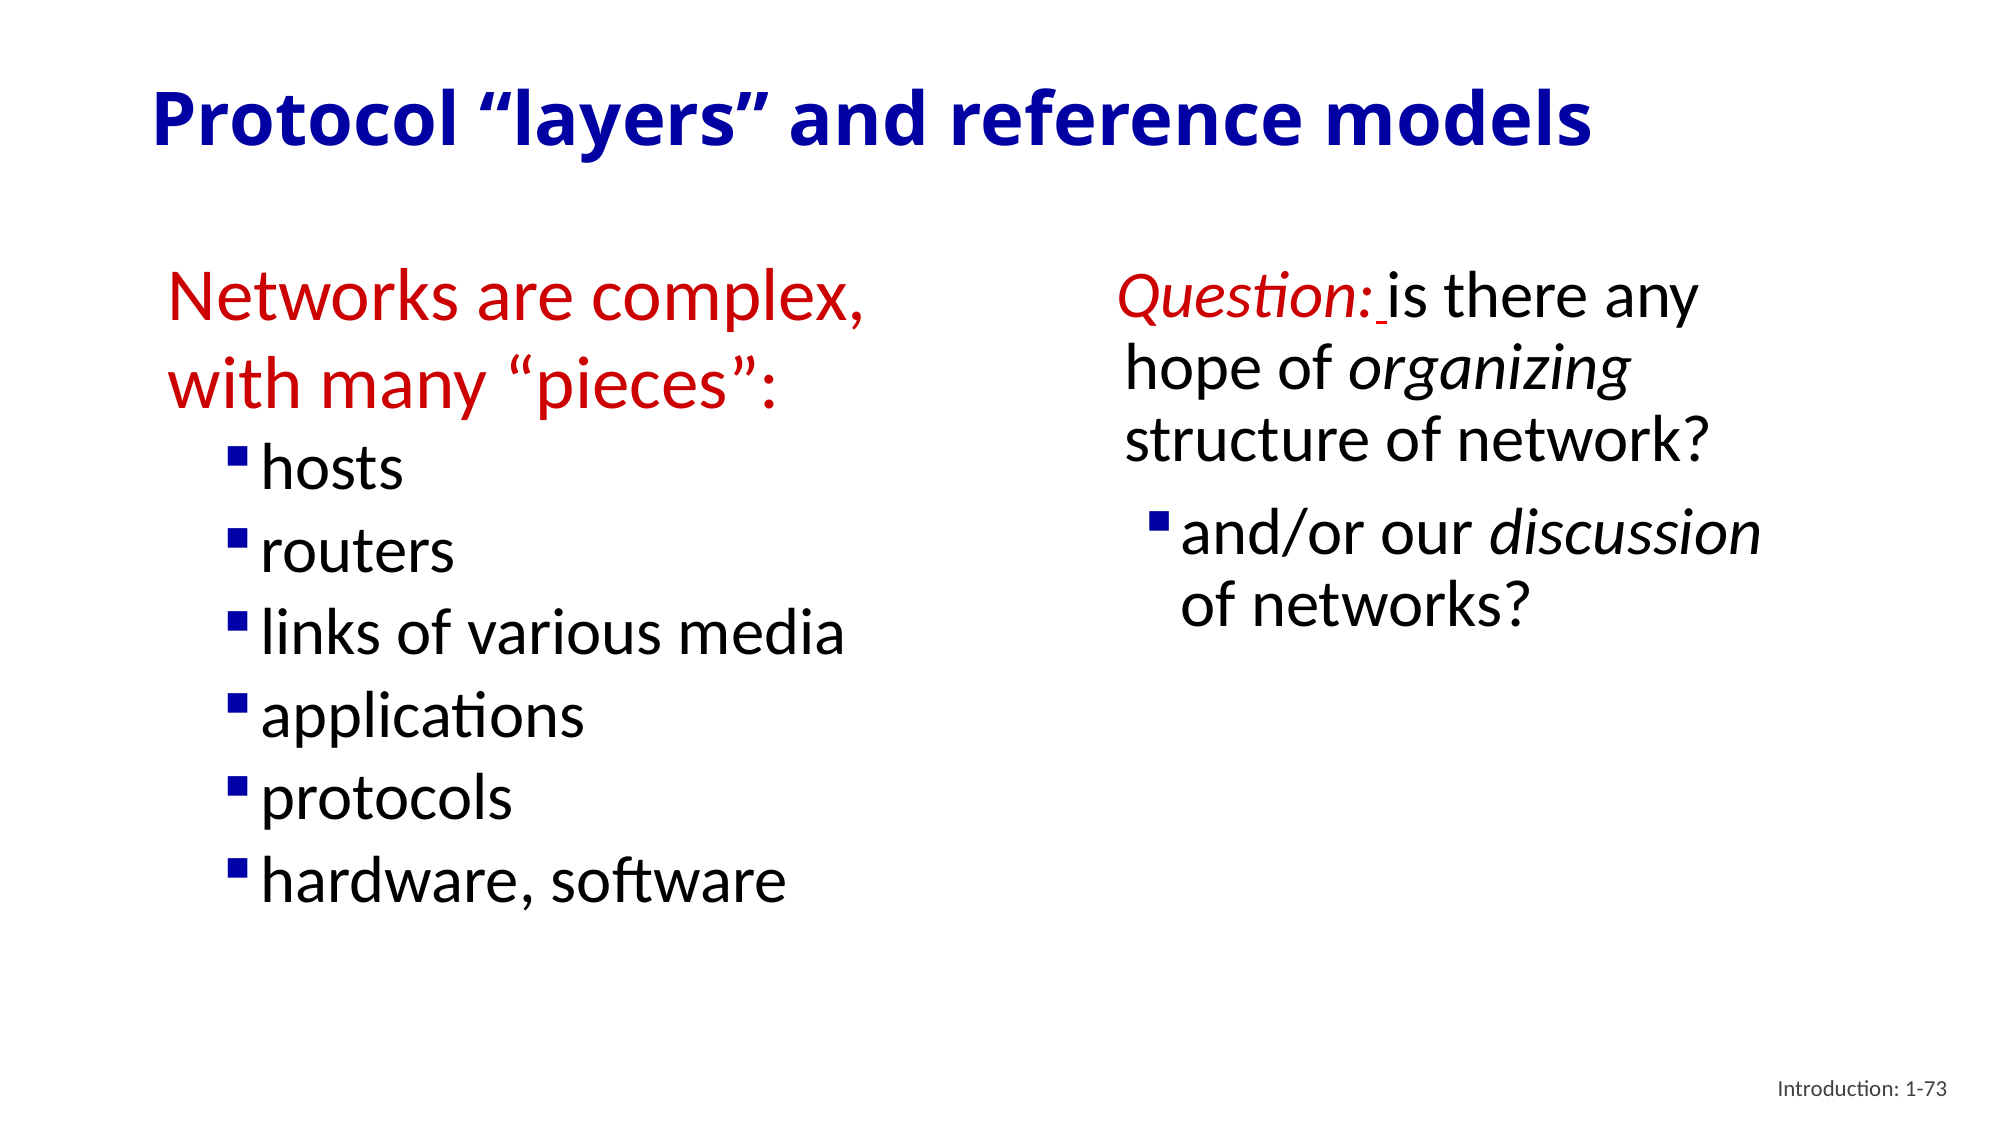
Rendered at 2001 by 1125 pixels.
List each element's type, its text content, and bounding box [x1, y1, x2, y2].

text_box Question: is there any hope of organizing structure of network? and/or our discussion of networks? [1080, 252, 1824, 965]
title Protocol “layers” and reference models [135, 47, 1861, 195]
slide_number Introduction: 1-73 [1512, 1056, 1963, 1117]
text_box Networks are complex, with many “pieces”: hosts routers links of various media applications protocols hardware, software [131, 258, 1053, 1087]
